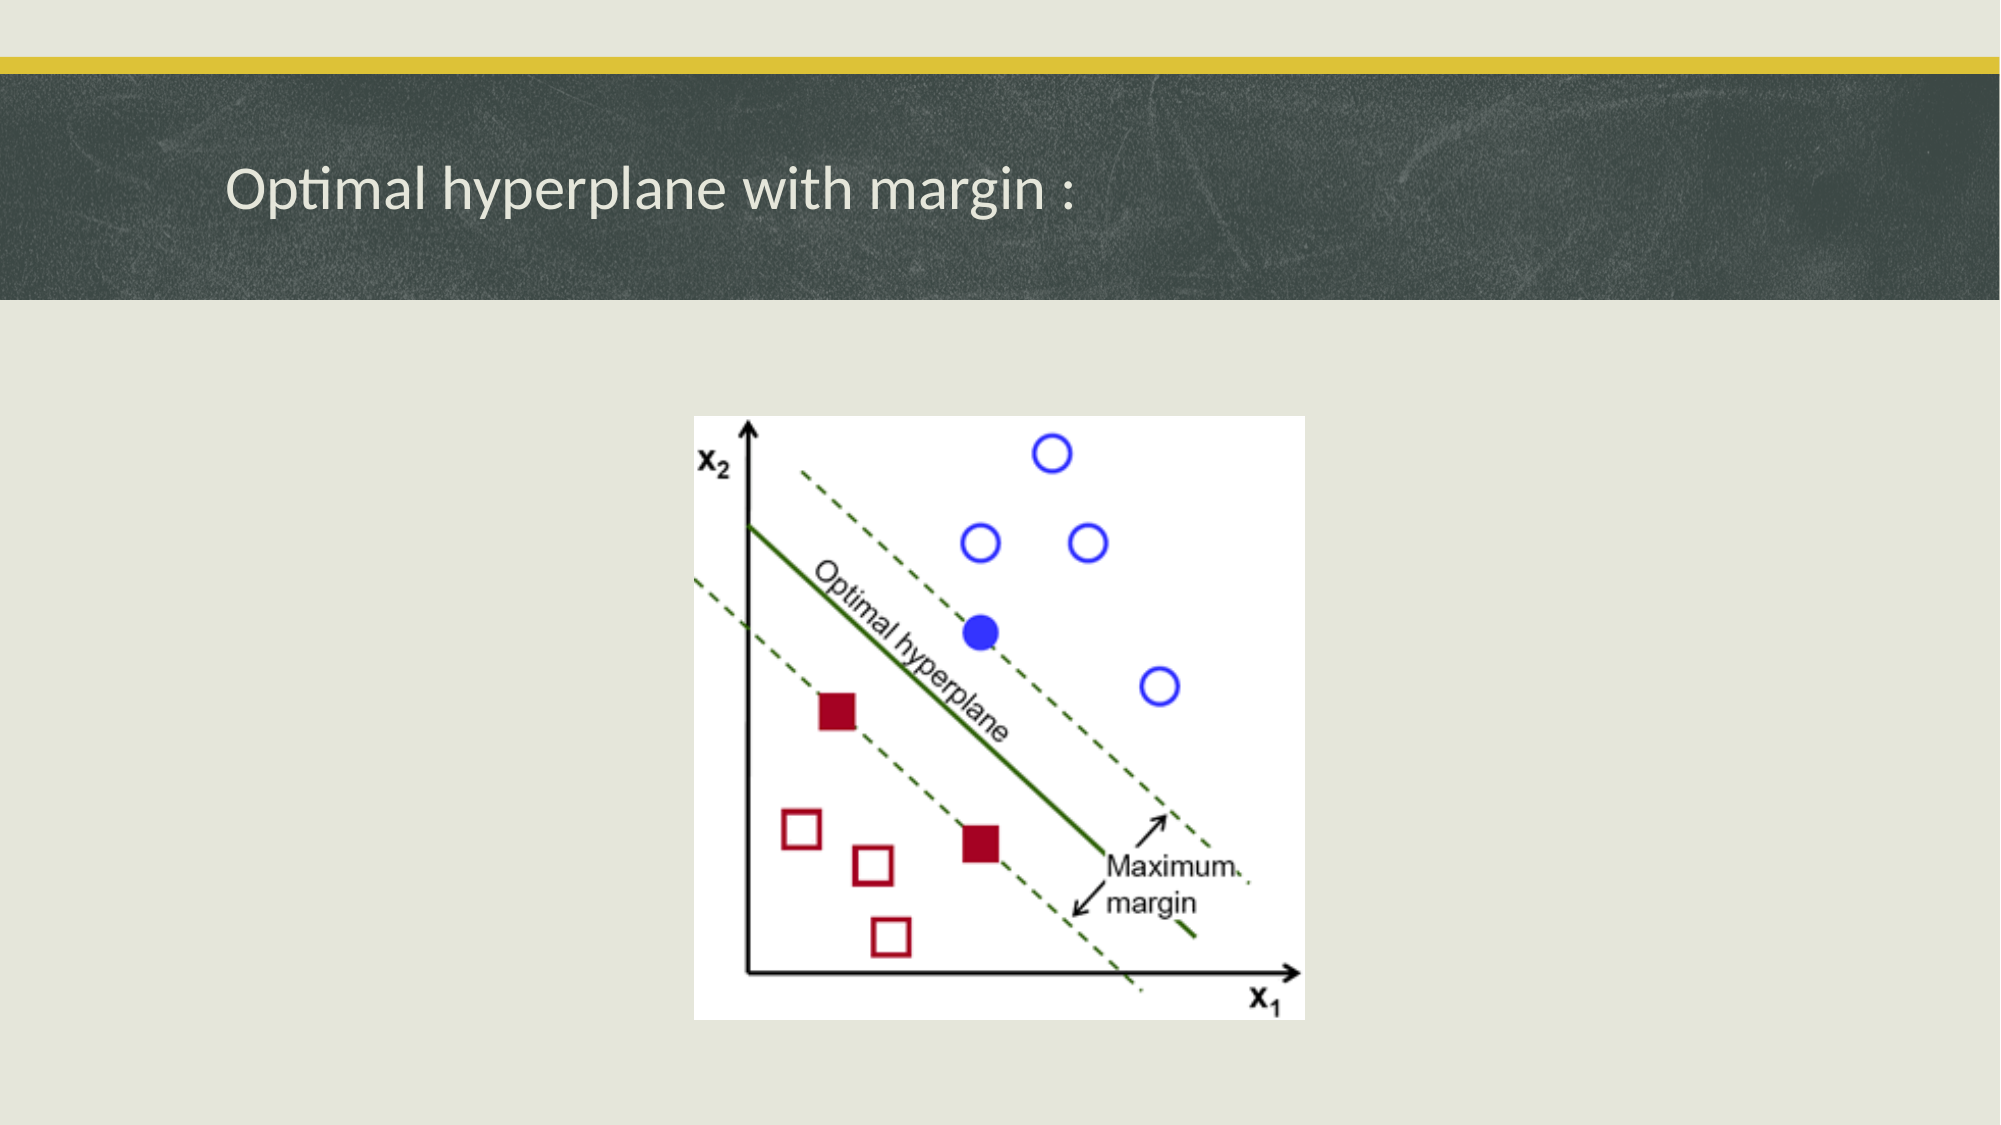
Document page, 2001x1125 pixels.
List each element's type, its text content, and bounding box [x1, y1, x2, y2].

title Optimal hyperplane with margin : [210, 76, 1790, 300]
picture [0, 74, 2000, 300]
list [694, 416, 1305, 1020]
